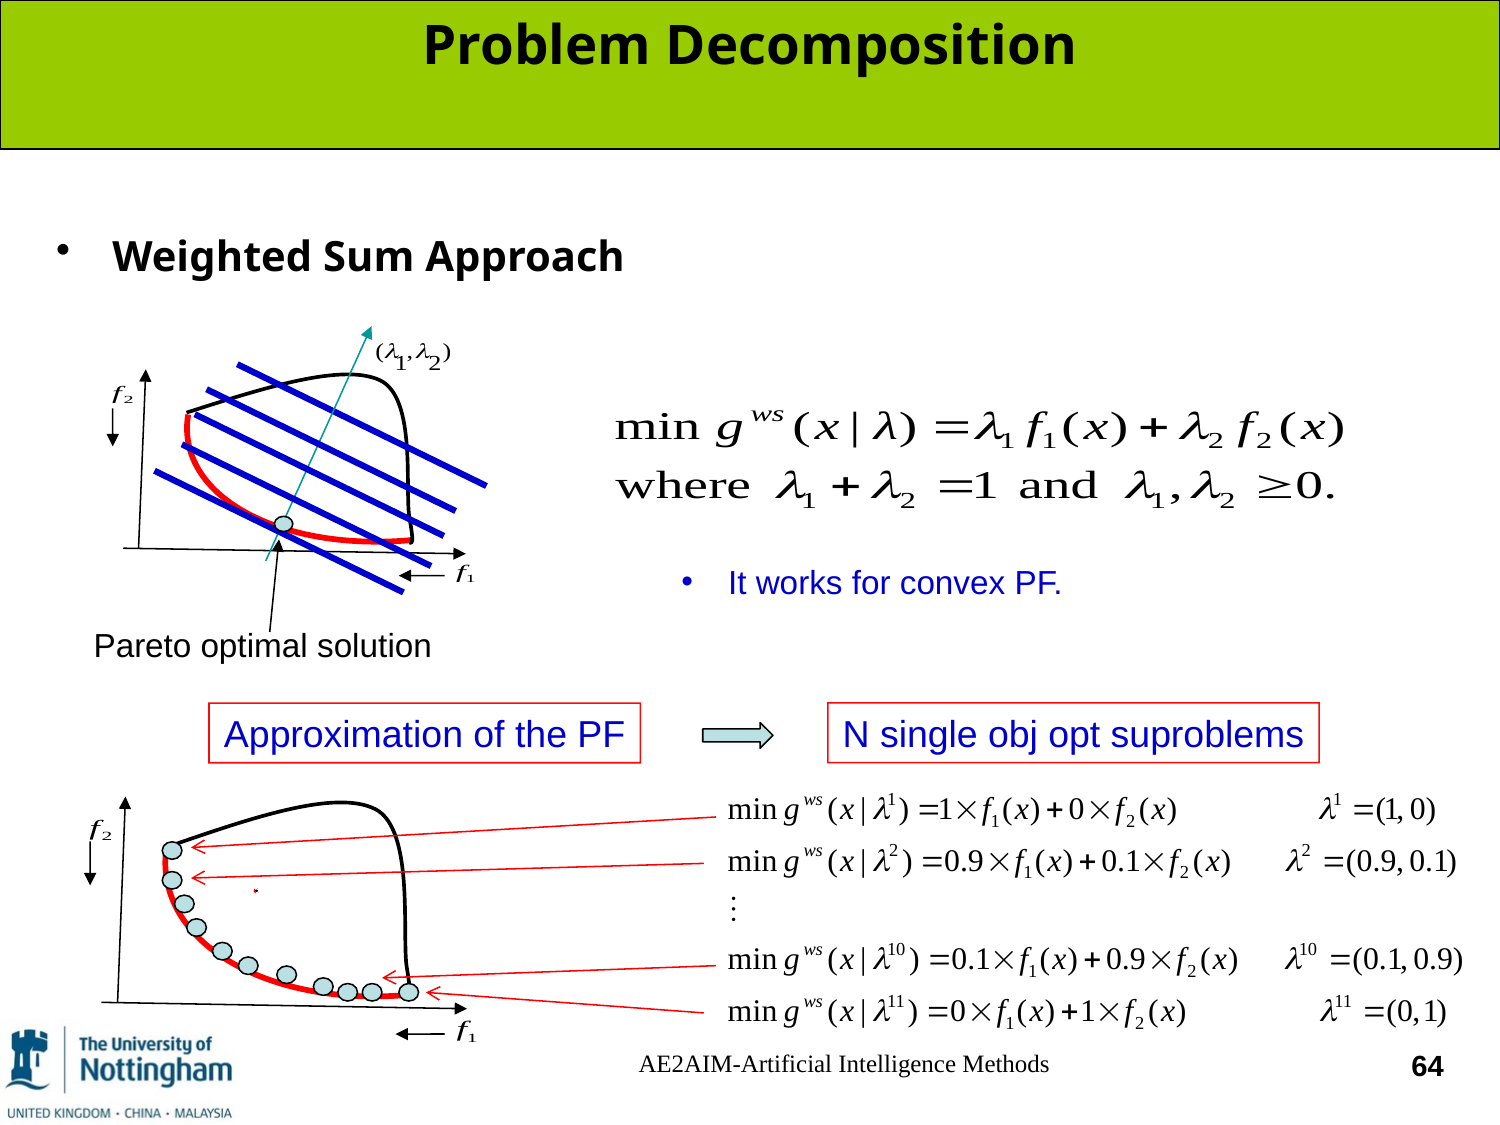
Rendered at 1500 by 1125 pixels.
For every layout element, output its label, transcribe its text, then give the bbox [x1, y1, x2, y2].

slide_number 64 [1293, 1056, 1460, 1118]
text_box N single obj opt suproblems [827, 702, 1320, 763]
text_box Approximation of the PF [208, 703, 641, 763]
text_box It works for convex PF. [666, 554, 1079, 609]
footer AE2AIM-Artificial Intelligence Methods [430, 1056, 1259, 1118]
text_box [702, 722, 773, 749]
title Problem Decomposition [53, 2, 1447, 149]
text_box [76, 784, 1499, 1047]
text_box Pareto optimal solution [78, 616, 448, 672]
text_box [100, 362, 482, 587]
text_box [605, 396, 1355, 516]
list Weighted Sum Approach [40, 222, 1392, 966]
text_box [265, 325, 455, 562]
picture [0, 1019, 237, 1125]
